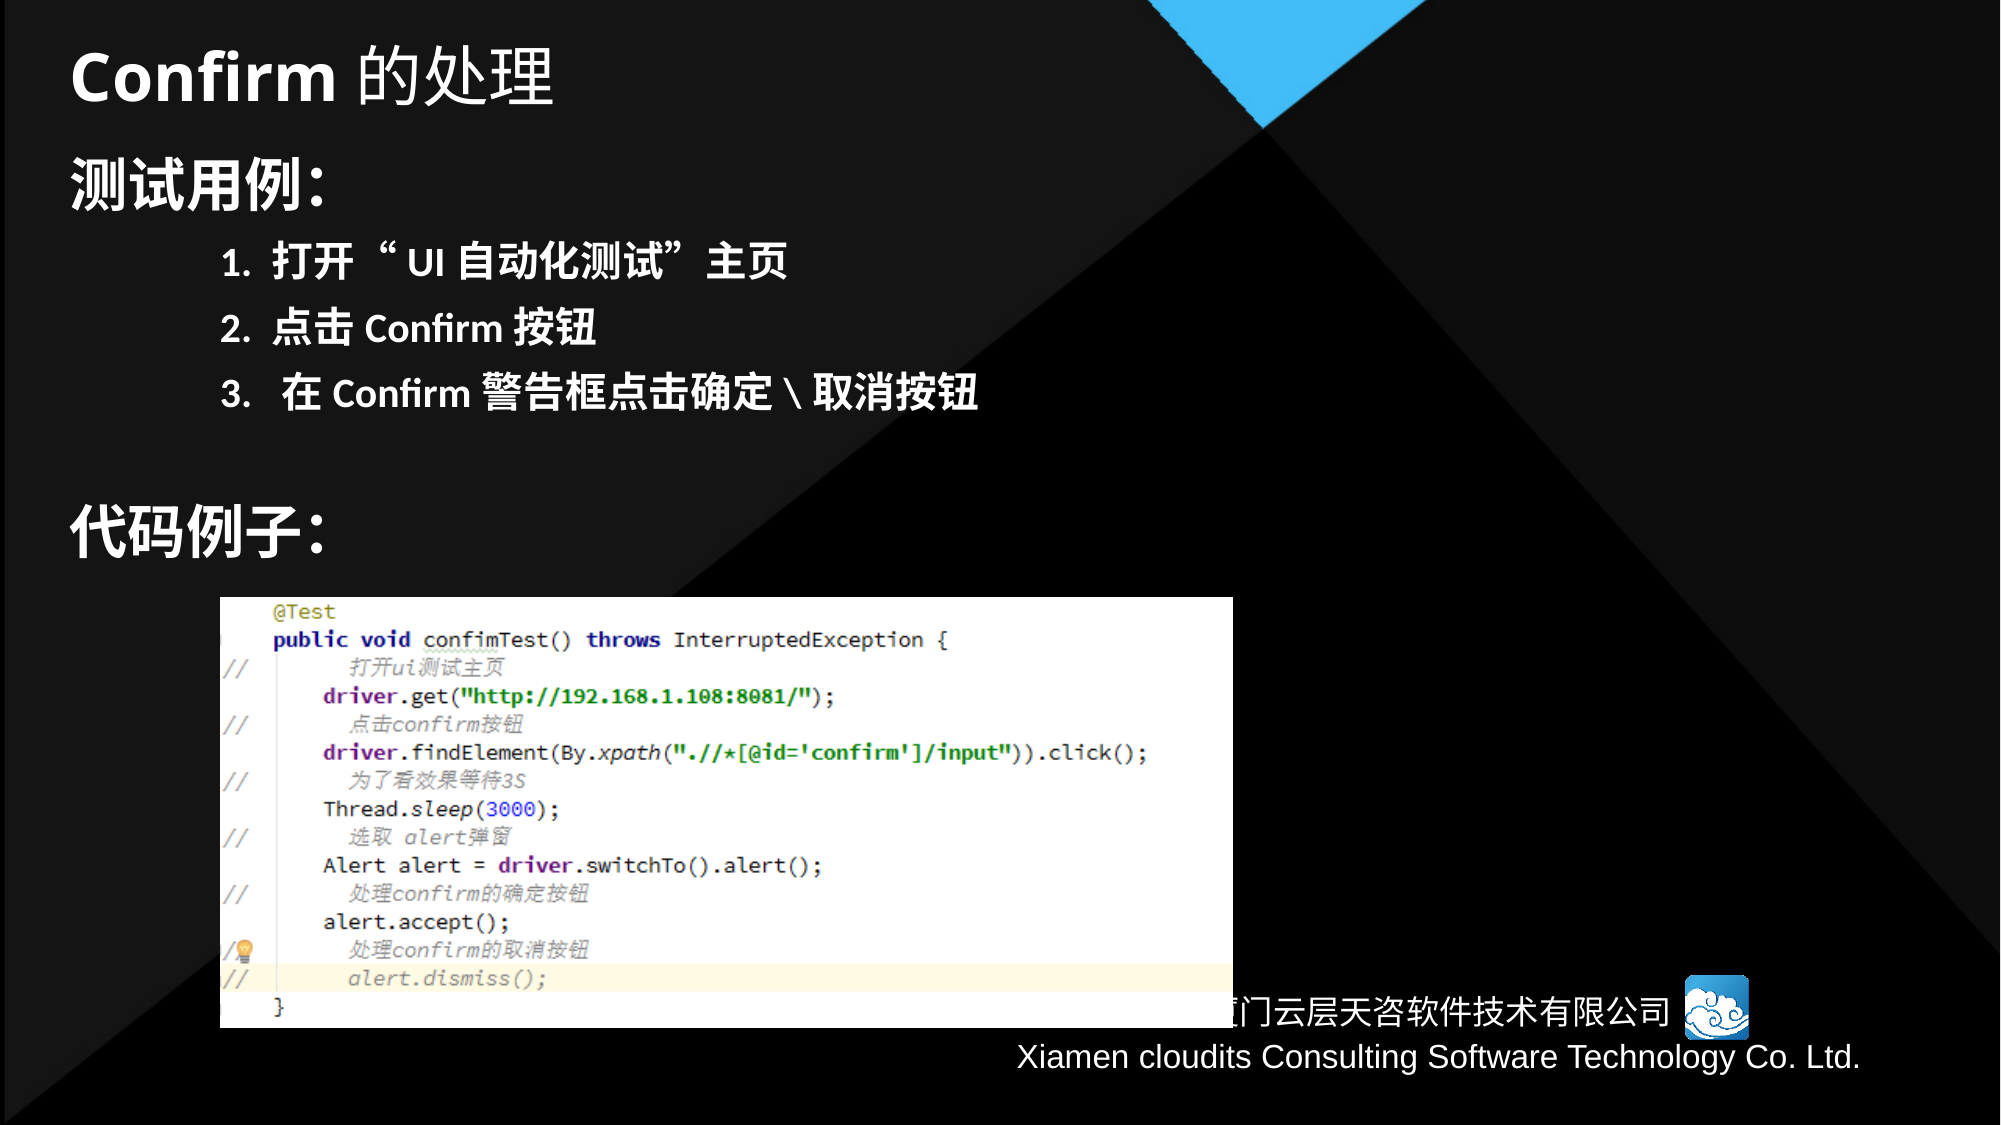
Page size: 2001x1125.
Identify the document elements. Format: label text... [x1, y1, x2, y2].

picture [0, 0, 2001, 1125]
title Confirm的处理 [55, 36, 1827, 126]
list 测试用例： 1. 打开“UI自动化测试”主页 2. 点击Confirm按钮 3. 在Confirm警告框点击确定\取消按钮 代码例子： [55, 149, 1780, 863]
